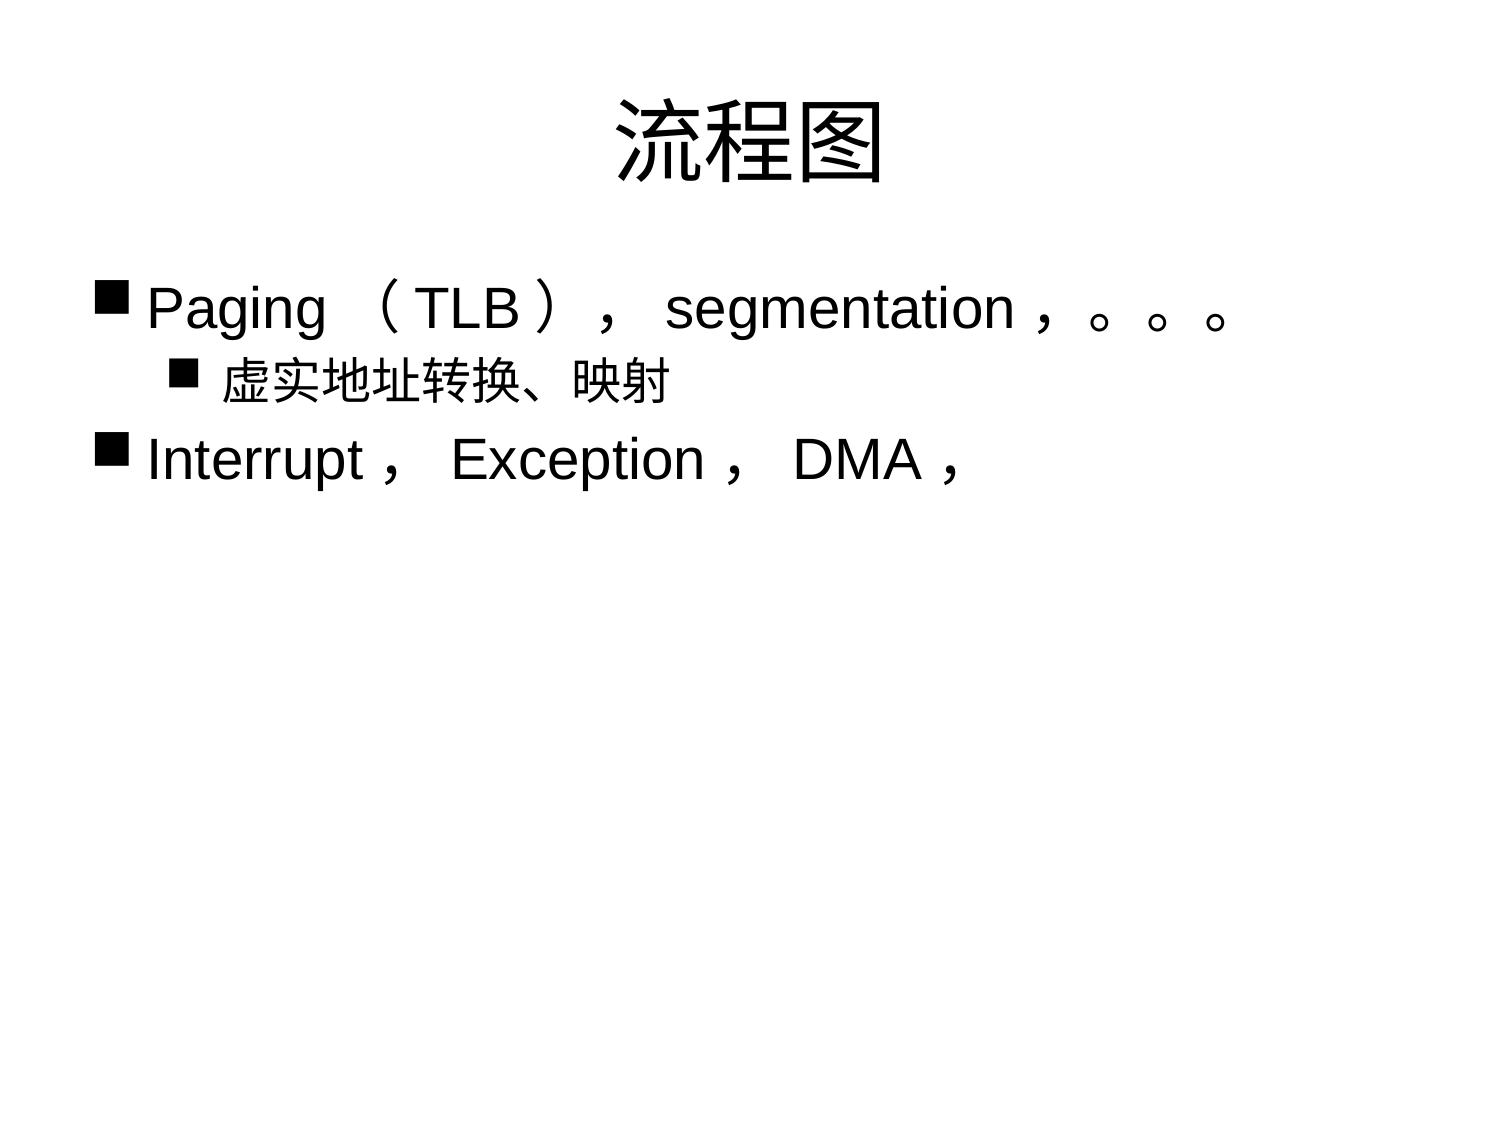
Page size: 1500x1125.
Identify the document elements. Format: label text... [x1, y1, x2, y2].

title 流程图 [74, 44, 1426, 233]
list Paging（TLB），segmentation，。。。 虚实地址转换、映射 Interrupt，Exception，DMA， [74, 262, 1426, 1006]
